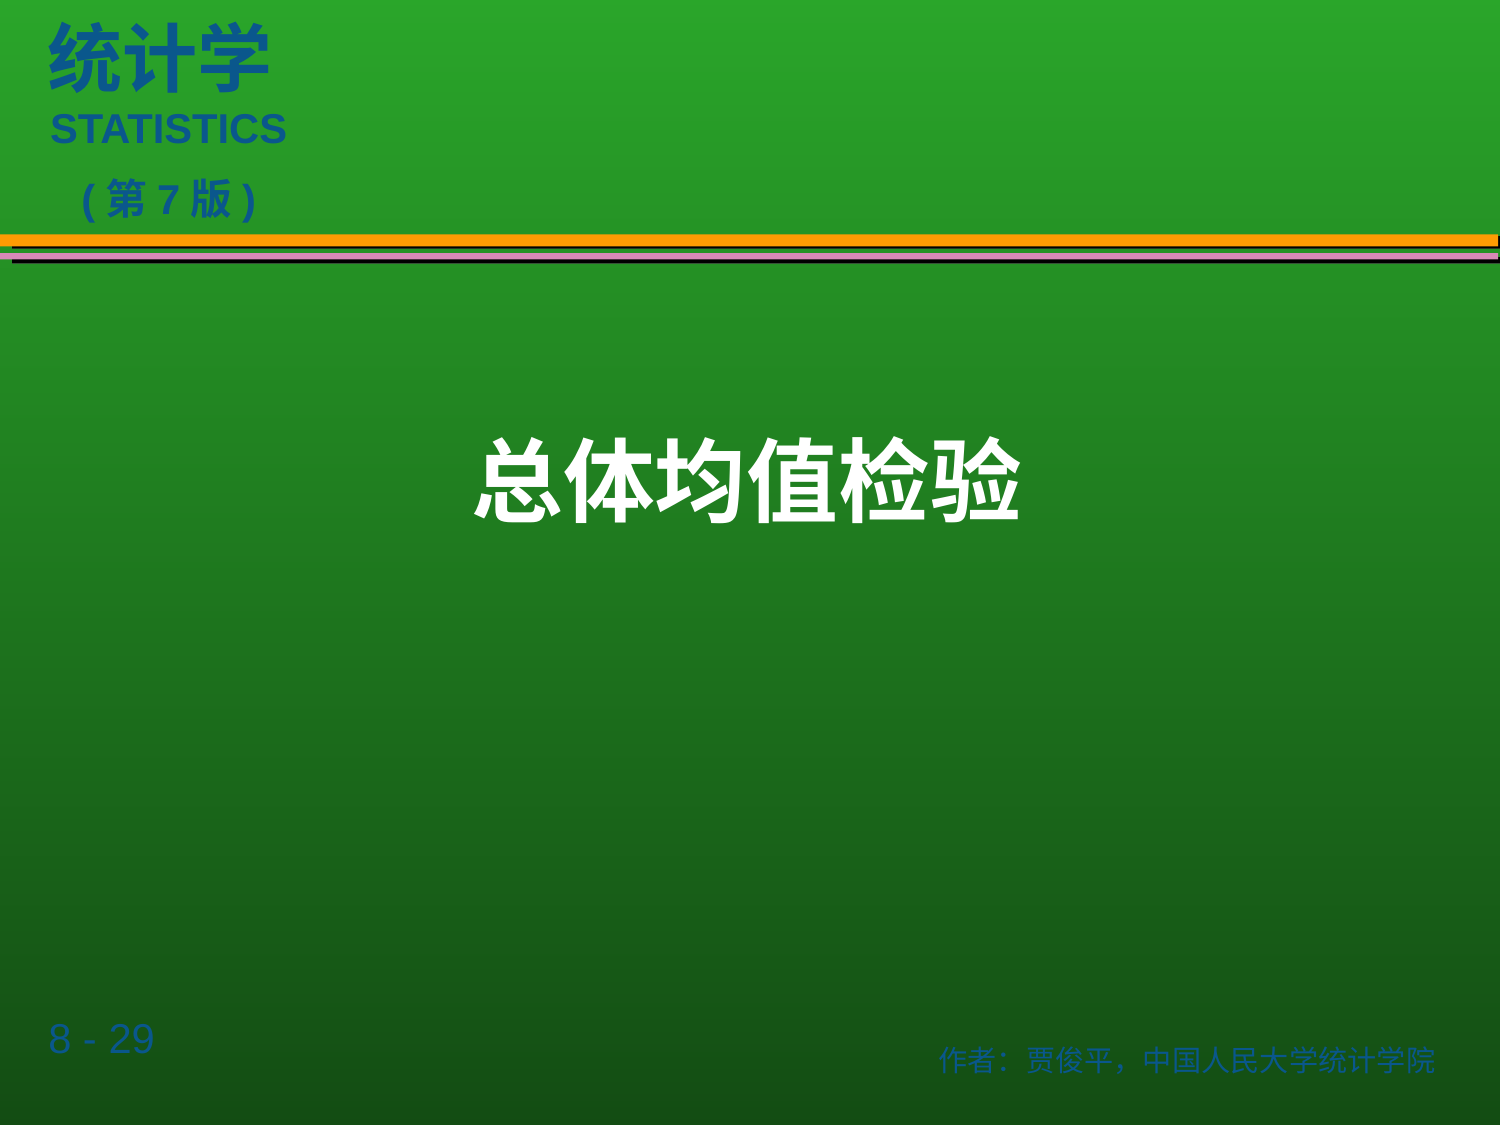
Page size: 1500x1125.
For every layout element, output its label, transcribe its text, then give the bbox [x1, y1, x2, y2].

title 总体均值检验 [106, 346, 1388, 622]
